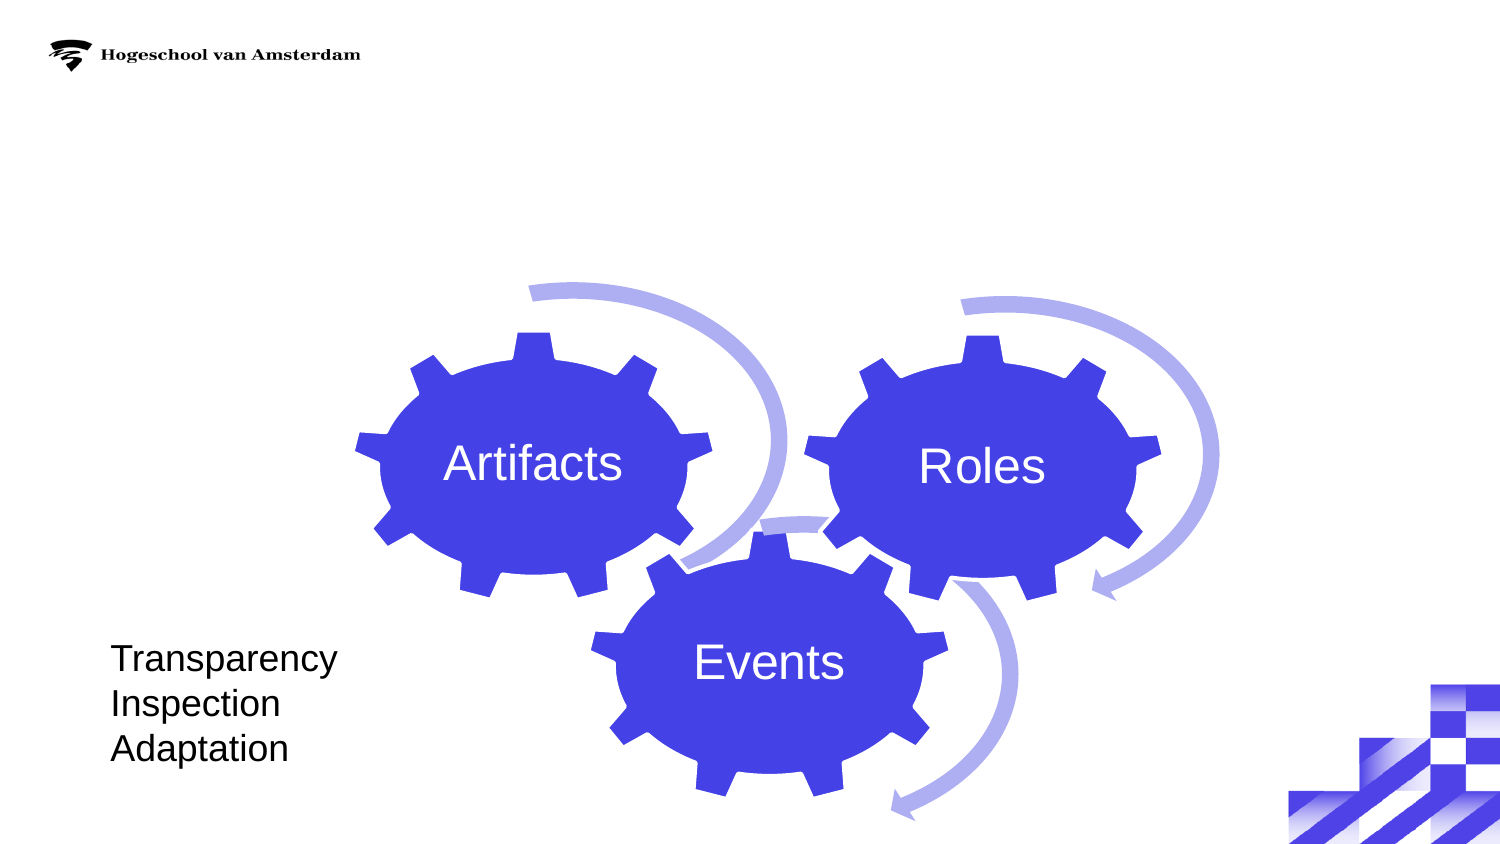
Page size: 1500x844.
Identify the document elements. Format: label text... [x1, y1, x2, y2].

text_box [578, 504, 1030, 844]
picture [0, 0, 1500, 844]
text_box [347, 270, 799, 610]
text_box Transparency Inspection Adaptation [95, 626, 476, 825]
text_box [779, 284, 1231, 624]
